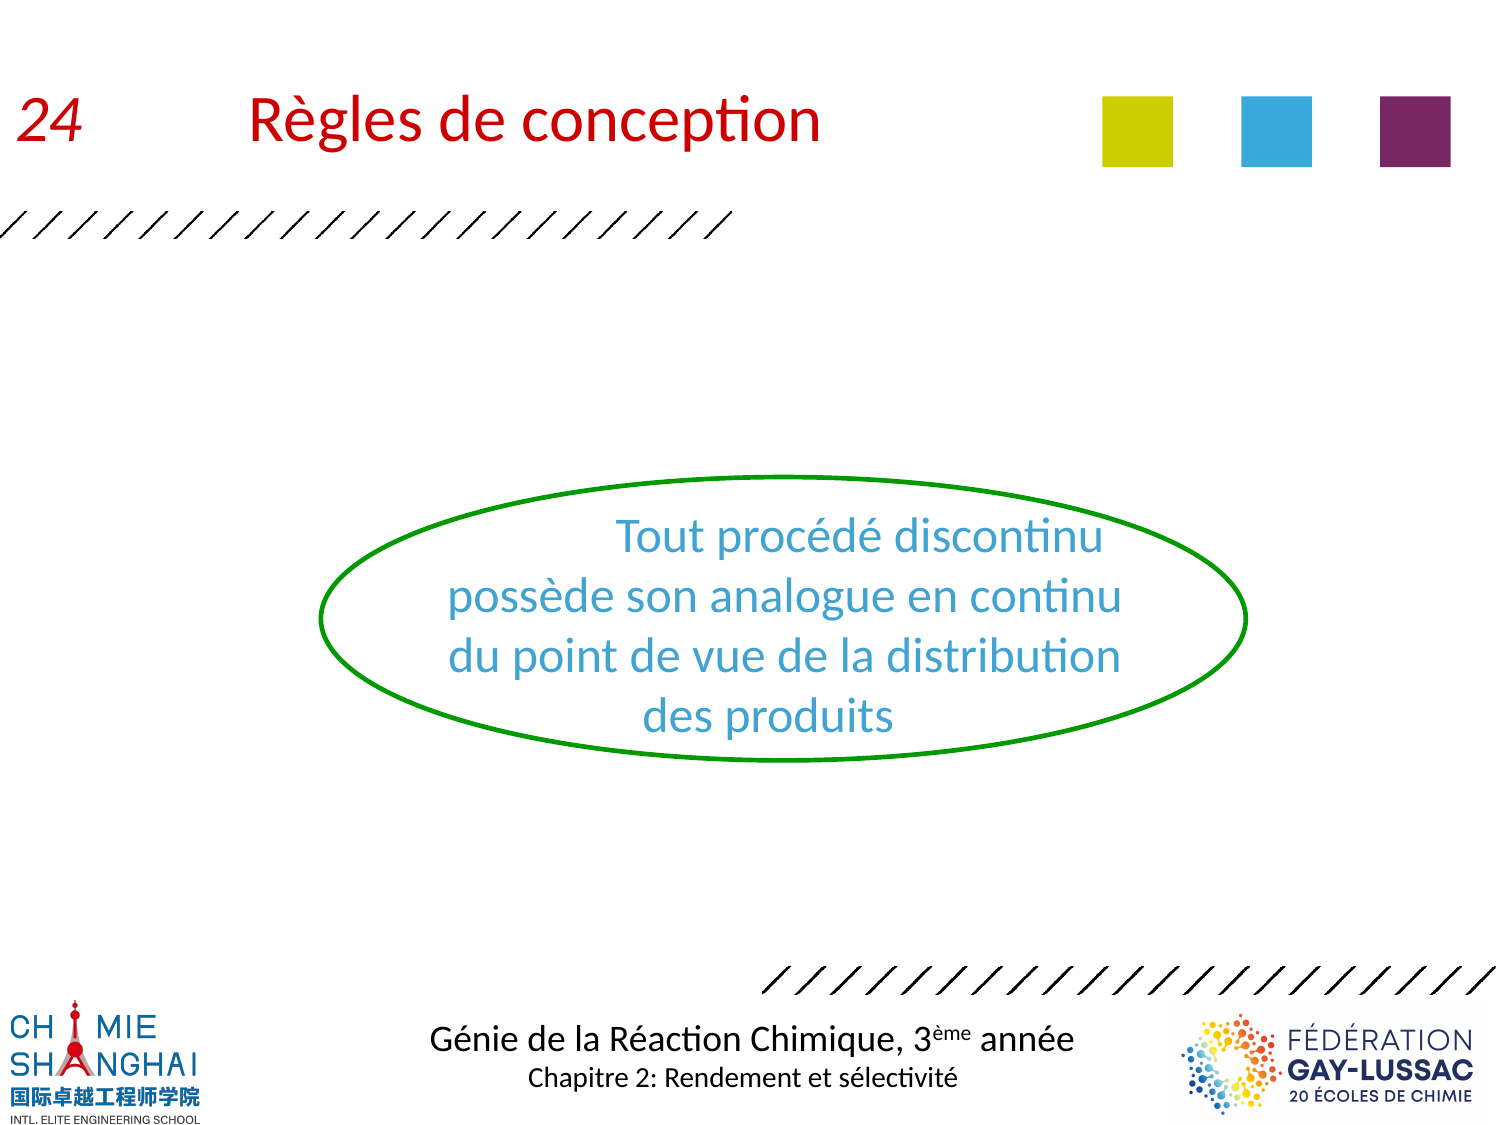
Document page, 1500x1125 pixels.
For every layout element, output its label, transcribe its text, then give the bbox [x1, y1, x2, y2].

text_box 24 Règles de conception [0, 21, 1133, 209]
picture [762, 966, 1496, 995]
picture [1172, 1004, 1485, 1125]
picture [11, 1000, 200, 1124]
picture [0, 211, 732, 239]
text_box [60, 345, 1303, 901]
